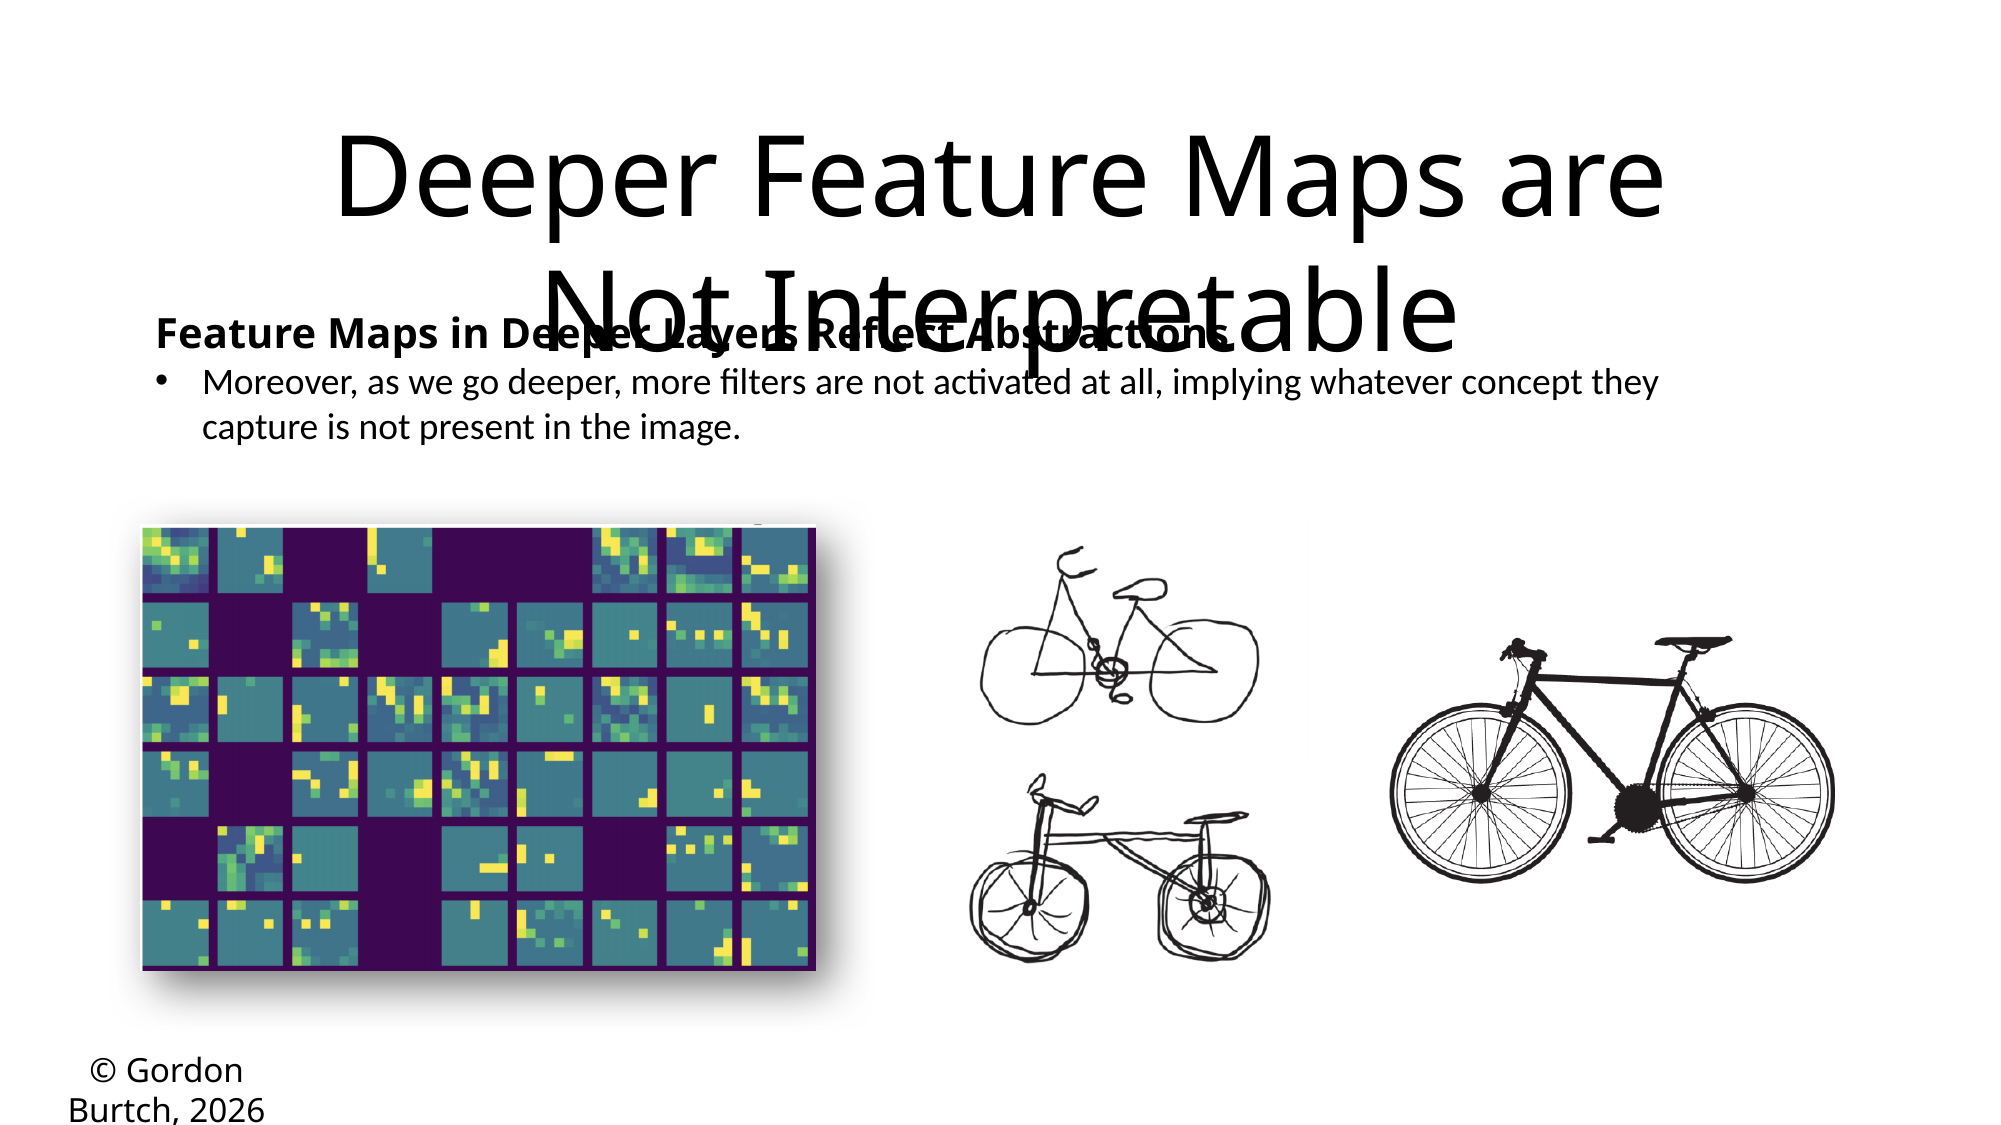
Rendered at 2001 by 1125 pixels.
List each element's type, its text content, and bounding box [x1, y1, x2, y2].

picture [919, 524, 1835, 971]
text_box Feature Maps in Deeper Layers Reflect Abstractions Moreover, as we go deeper, more filters are not activated at all, implying whatever concept they capture is not present in the image. [140, 299, 1784, 499]
picture [140, 524, 816, 971]
text_box Deeper Feature Maps are Not Interpretable [222, 96, 1778, 299]
